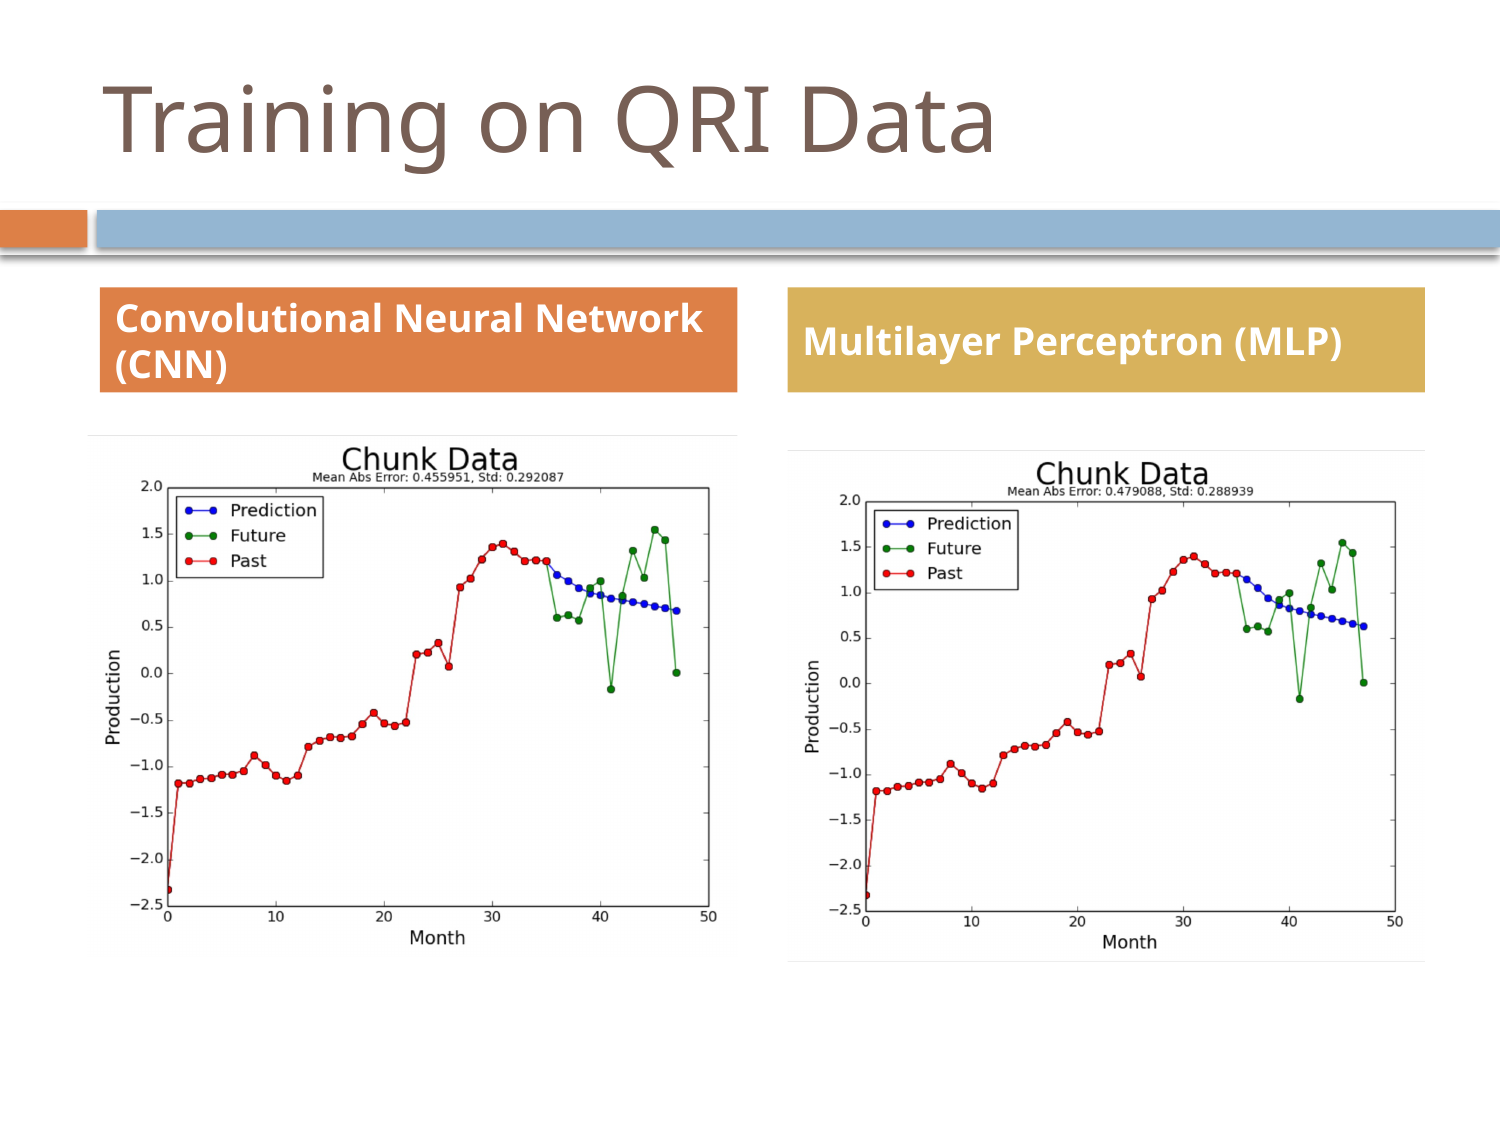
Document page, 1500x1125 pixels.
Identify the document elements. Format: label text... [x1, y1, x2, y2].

list Convolutional Neural Network (CNN) [99, 287, 738, 393]
title Training on QRI Data [87, 44, 1425, 188]
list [87, 433, 738, 957]
list Multilayer Perceptron (MLP) [787, 287, 1425, 393]
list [787, 449, 1426, 962]
